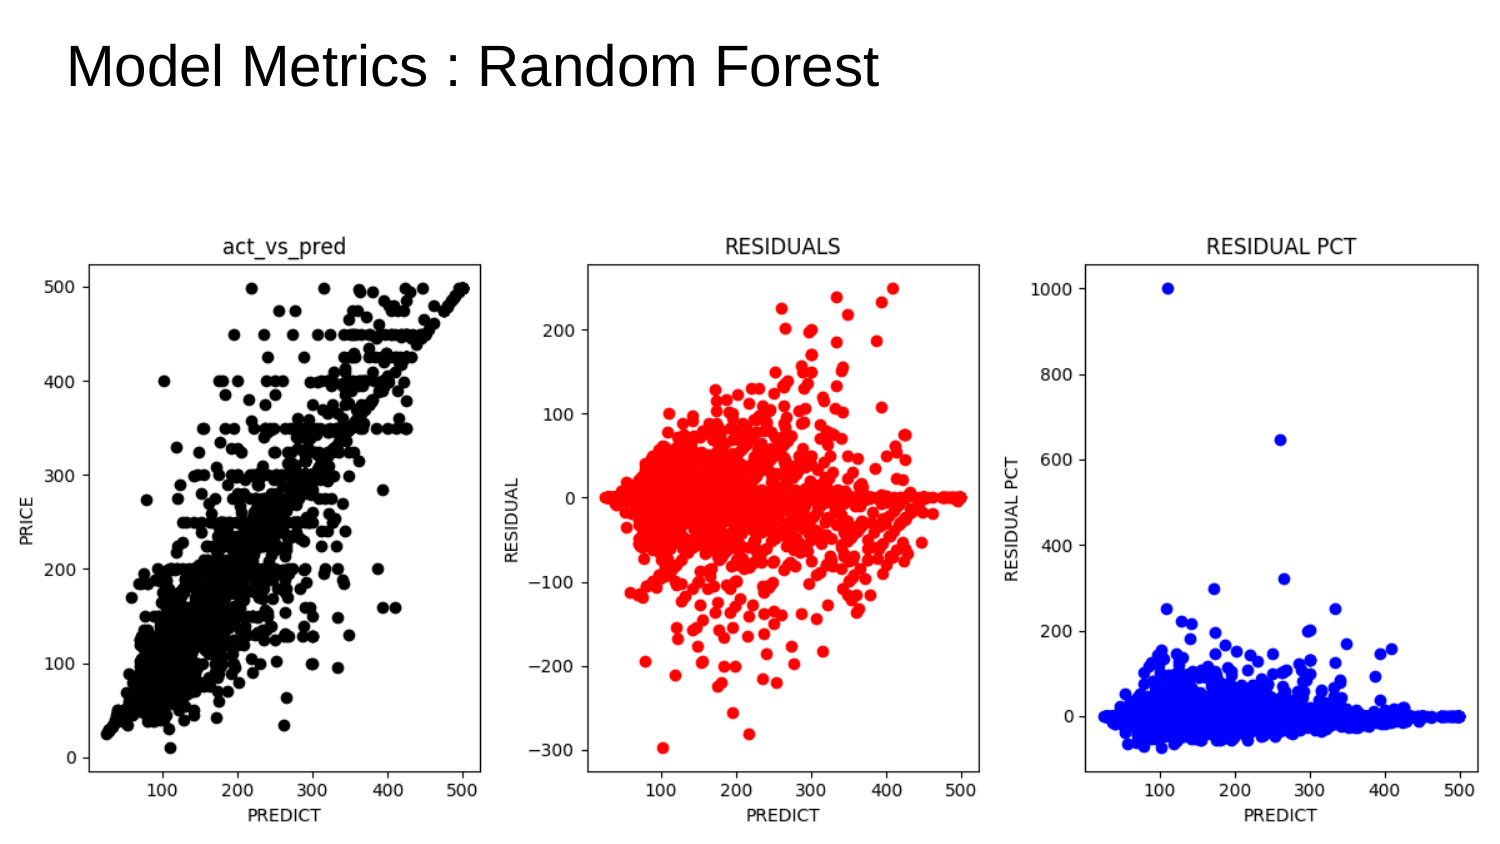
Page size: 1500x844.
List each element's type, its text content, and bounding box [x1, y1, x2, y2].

picture [0, 218, 1500, 844]
title Model Metrics : Random Forest [51, 13, 1449, 108]
